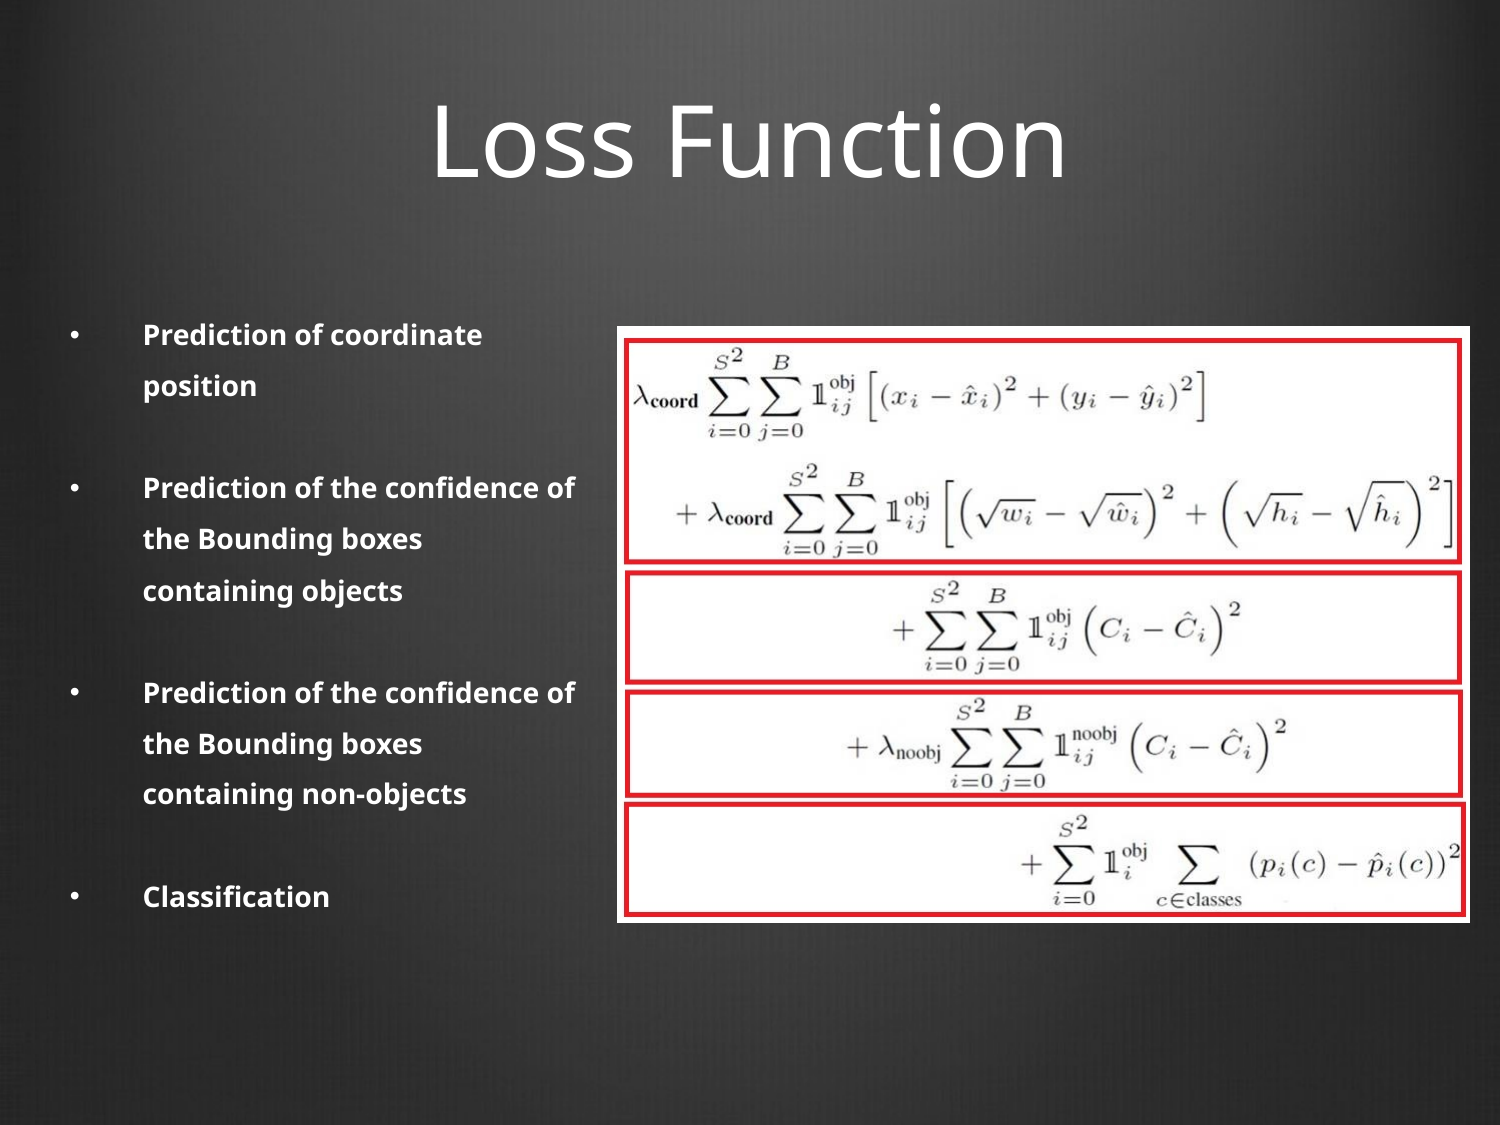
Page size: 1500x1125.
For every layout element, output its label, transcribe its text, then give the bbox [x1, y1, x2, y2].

text_box Prediction of coordinate position Prediction of the confidence of the Bounding boxes containing objects Prediction of the confidence of the Bounding boxes containing non-objects Classification [54, 292, 592, 921]
picture [617, 326, 1470, 923]
title Loss Function [112, 19, 1388, 255]
